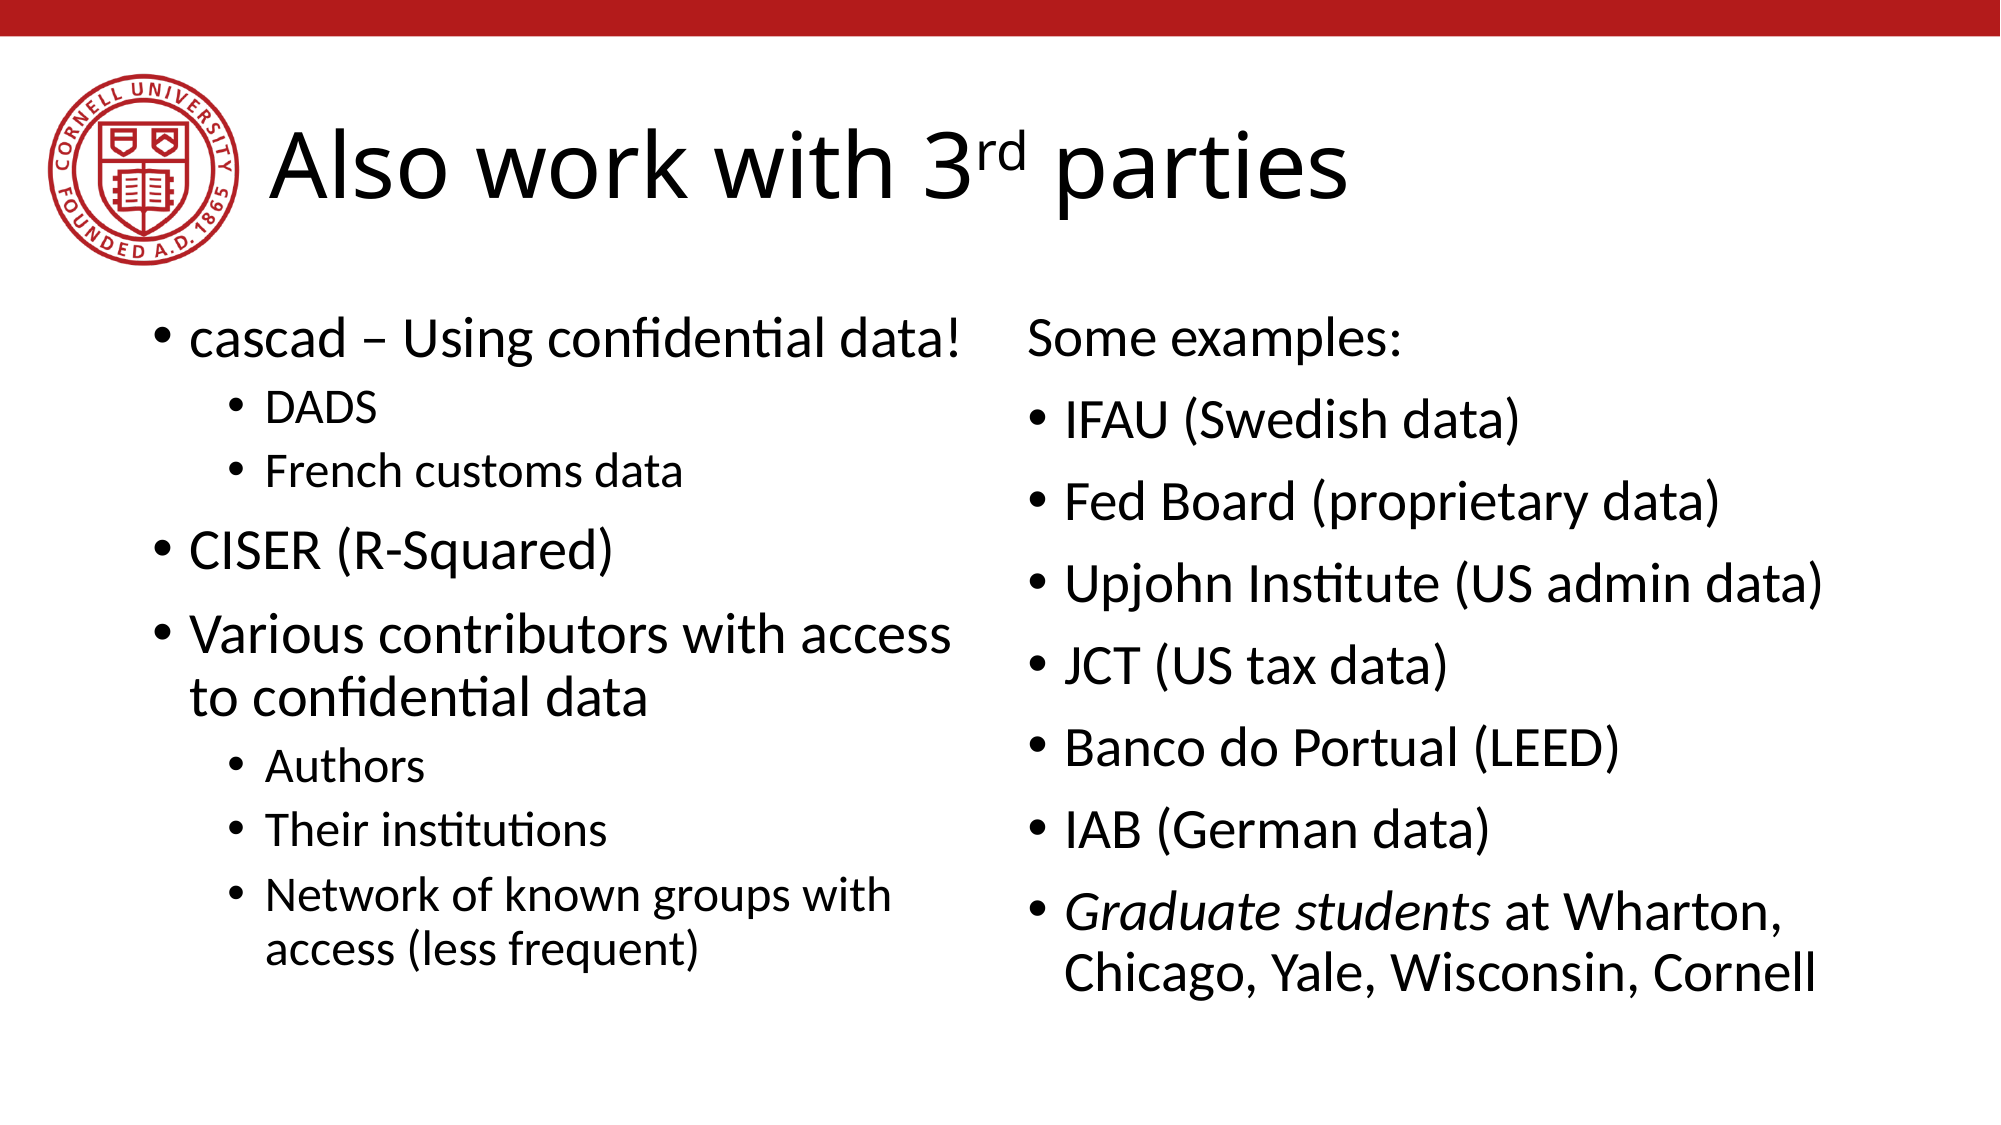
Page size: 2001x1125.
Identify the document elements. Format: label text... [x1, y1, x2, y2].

list cascad – Using confidential data! DADS French customs data CISER (R-Squared) Various contributors with access to confidential data Authors Their institutions Network of known groups with access (less frequent) [137, 299, 988, 1014]
list Some examples: IFAU (Swedish data) Fed Board (proprietary data) Upjohn Institute (US admin data) JCT (US tax data) Banco do Portual (LEED) IAB (German data) Graduate students at Wharton, Chicago, Yale, Wisconsin, Cornell [1012, 299, 1863, 1014]
picture [39, 65, 254, 274]
title Also work with 3rd parties [254, 59, 1863, 278]
